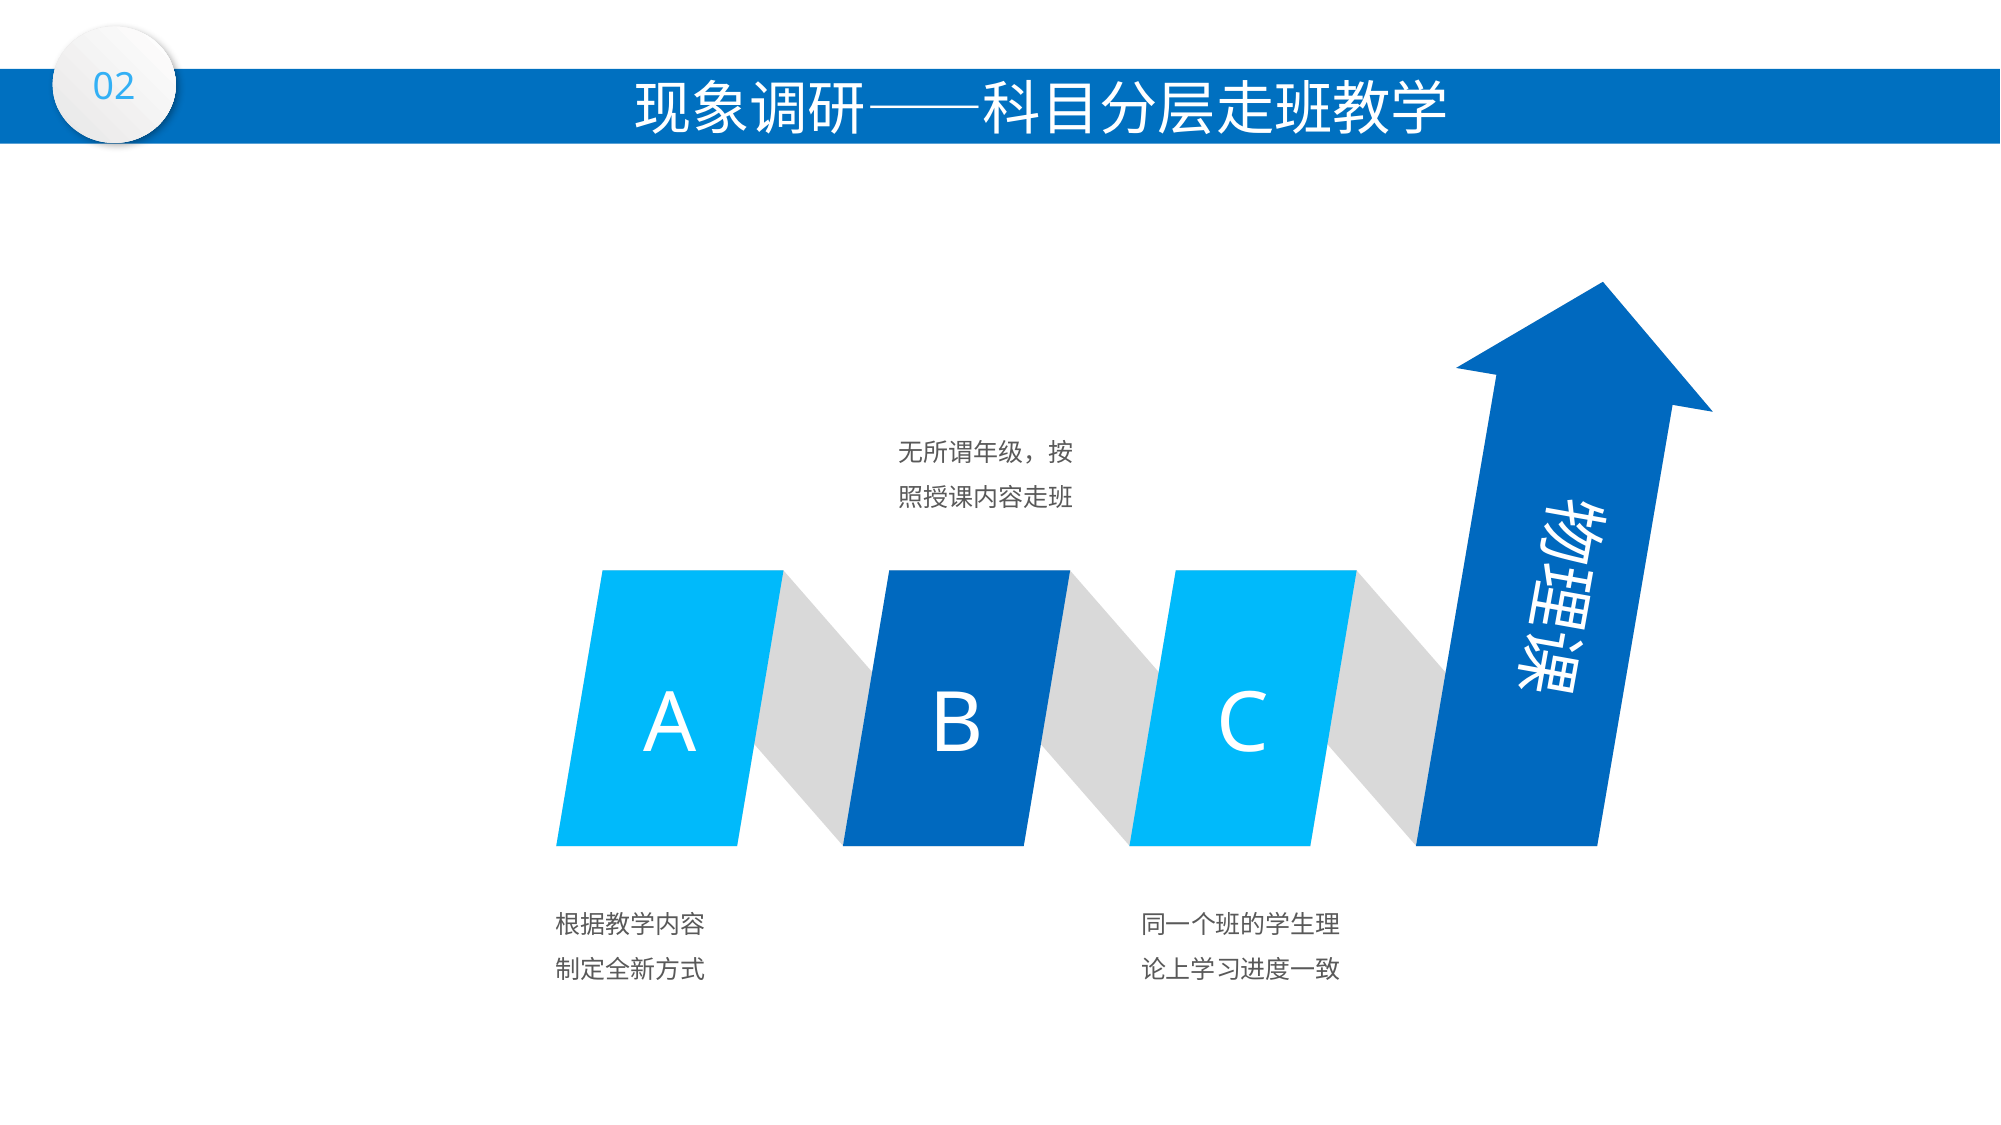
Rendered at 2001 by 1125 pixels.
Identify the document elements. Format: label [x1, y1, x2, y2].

text_box [531, 281, 1713, 988]
text_box [0, 26, 2000, 144]
